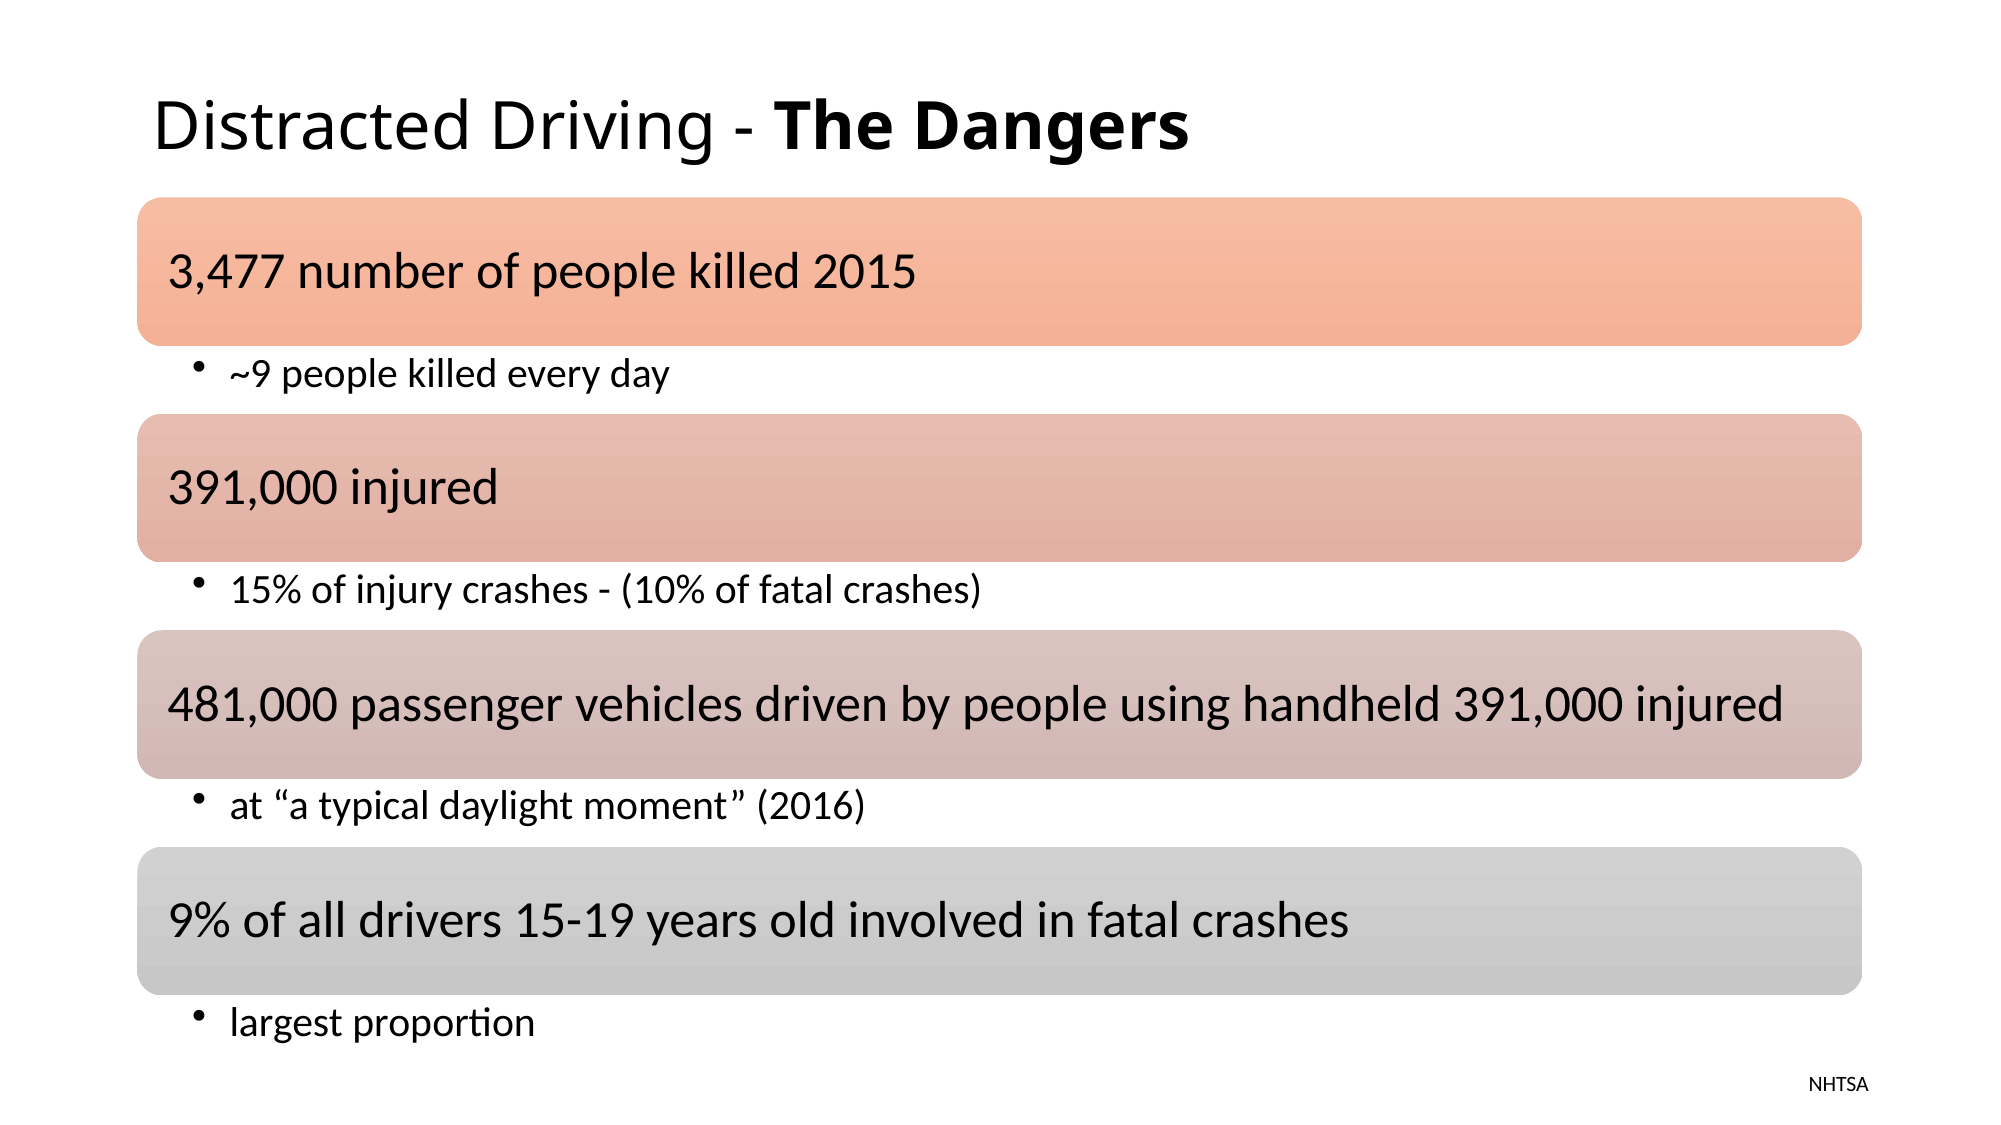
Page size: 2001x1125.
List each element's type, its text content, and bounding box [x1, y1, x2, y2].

title Distracted Driving - The Dangers [137, 59, 1863, 160]
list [137, 160, 1863, 1100]
text_box NHTSA [1793, 1062, 1983, 1104]
